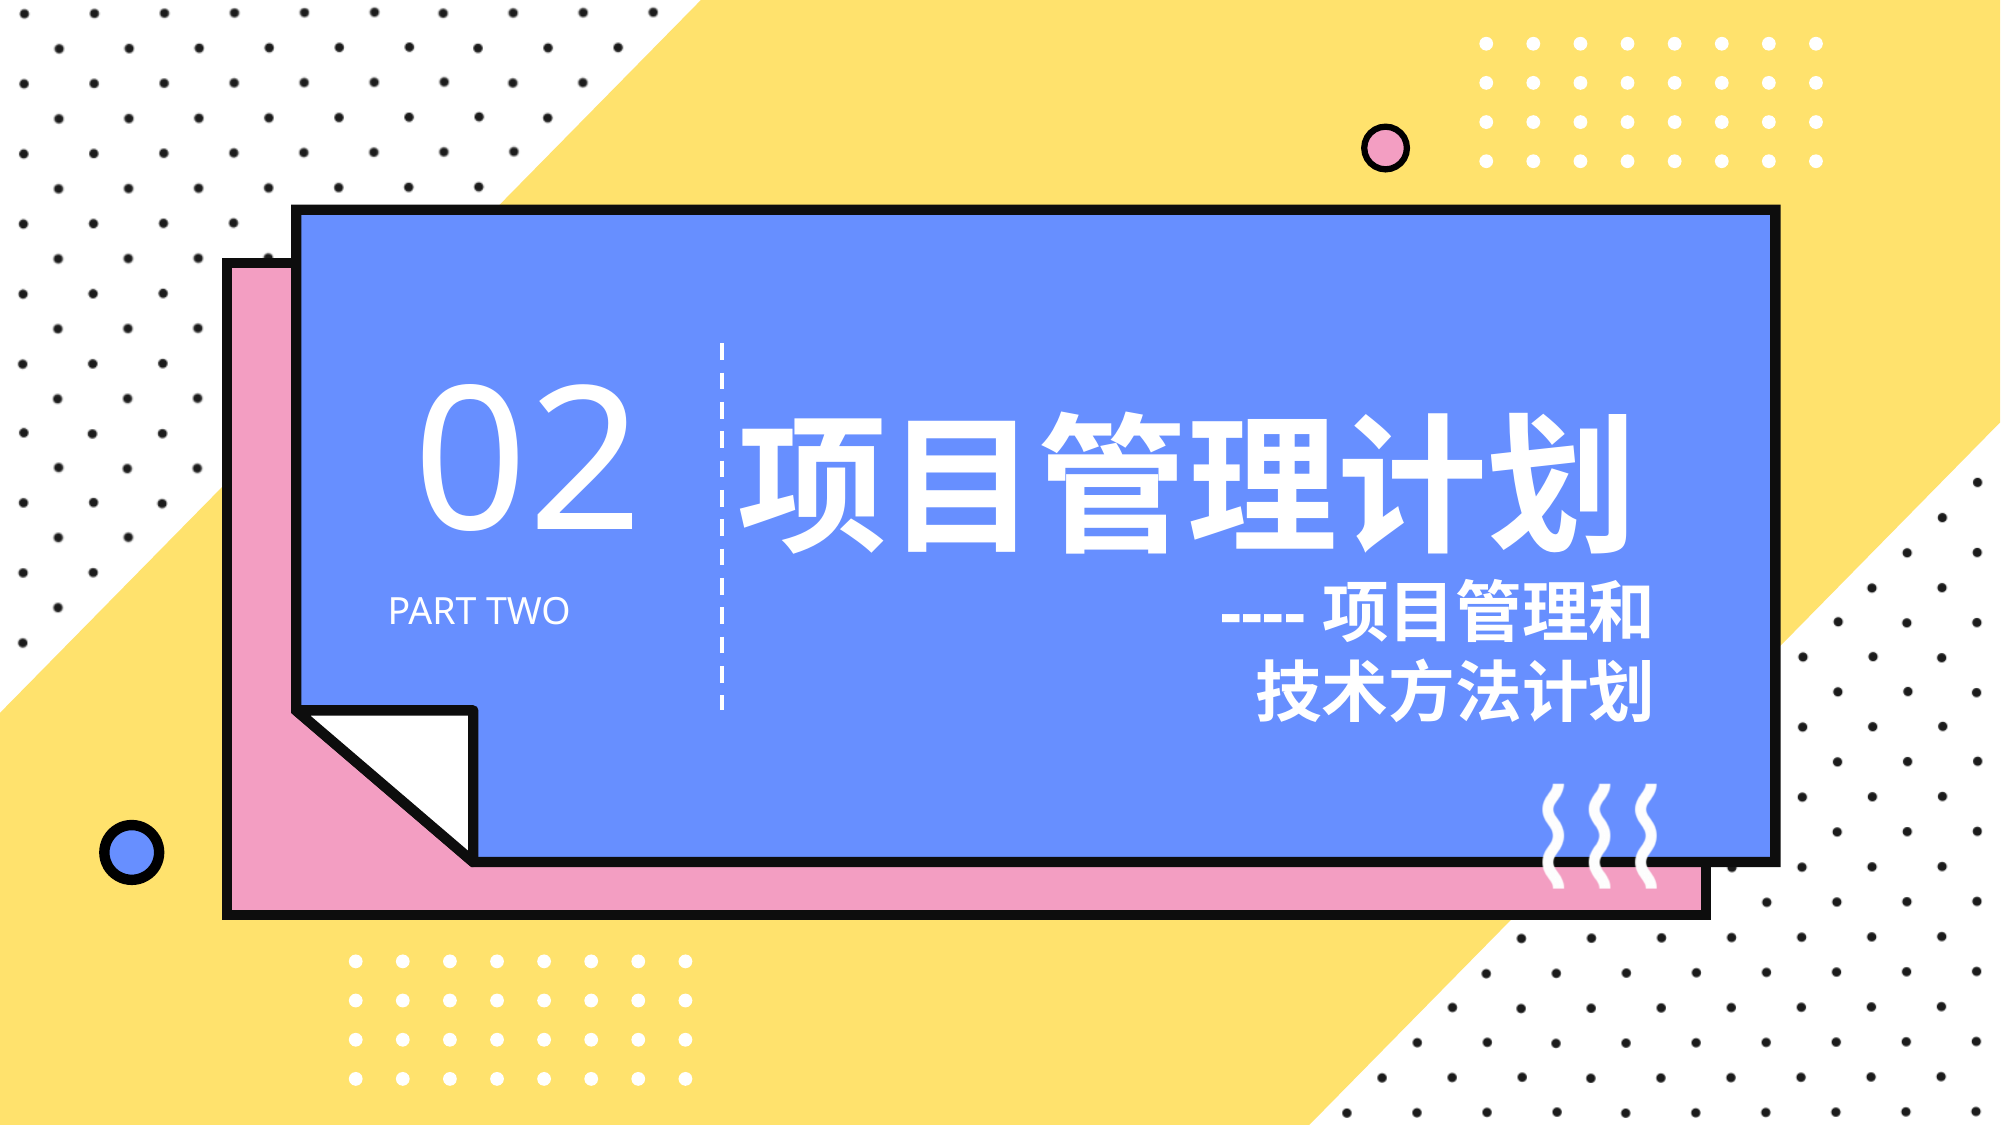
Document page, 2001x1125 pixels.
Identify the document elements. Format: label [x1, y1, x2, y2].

picture [2, 2, 697, 709]
picture [1311, 424, 2000, 1125]
text_box [372, 322, 1671, 742]
